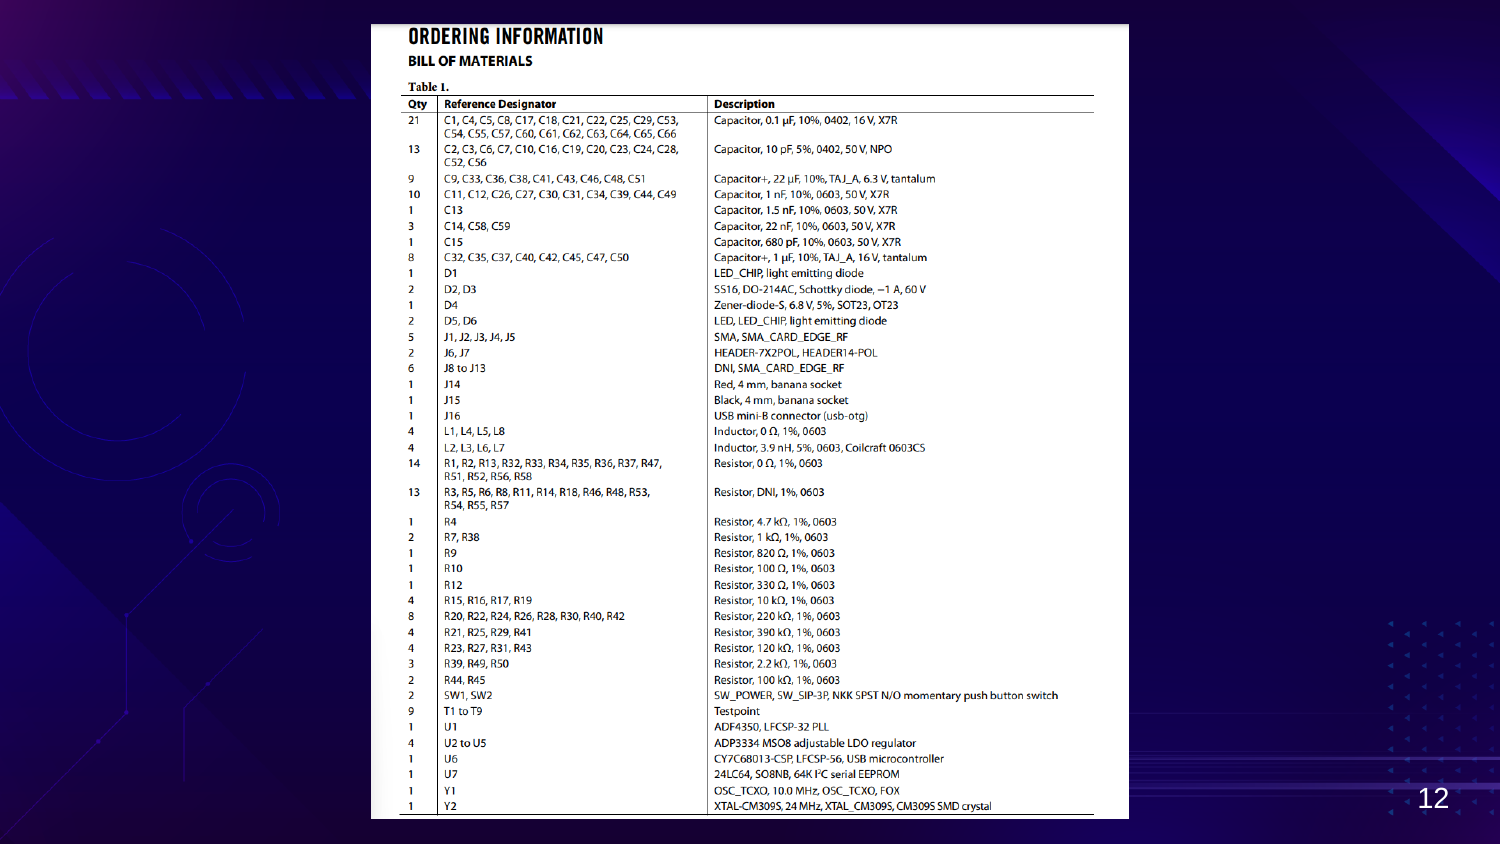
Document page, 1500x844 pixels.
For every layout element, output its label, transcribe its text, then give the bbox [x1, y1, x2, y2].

picture [0, 0, 1500, 844]
slide_number ‹#› [1402, 764, 1493, 830]
